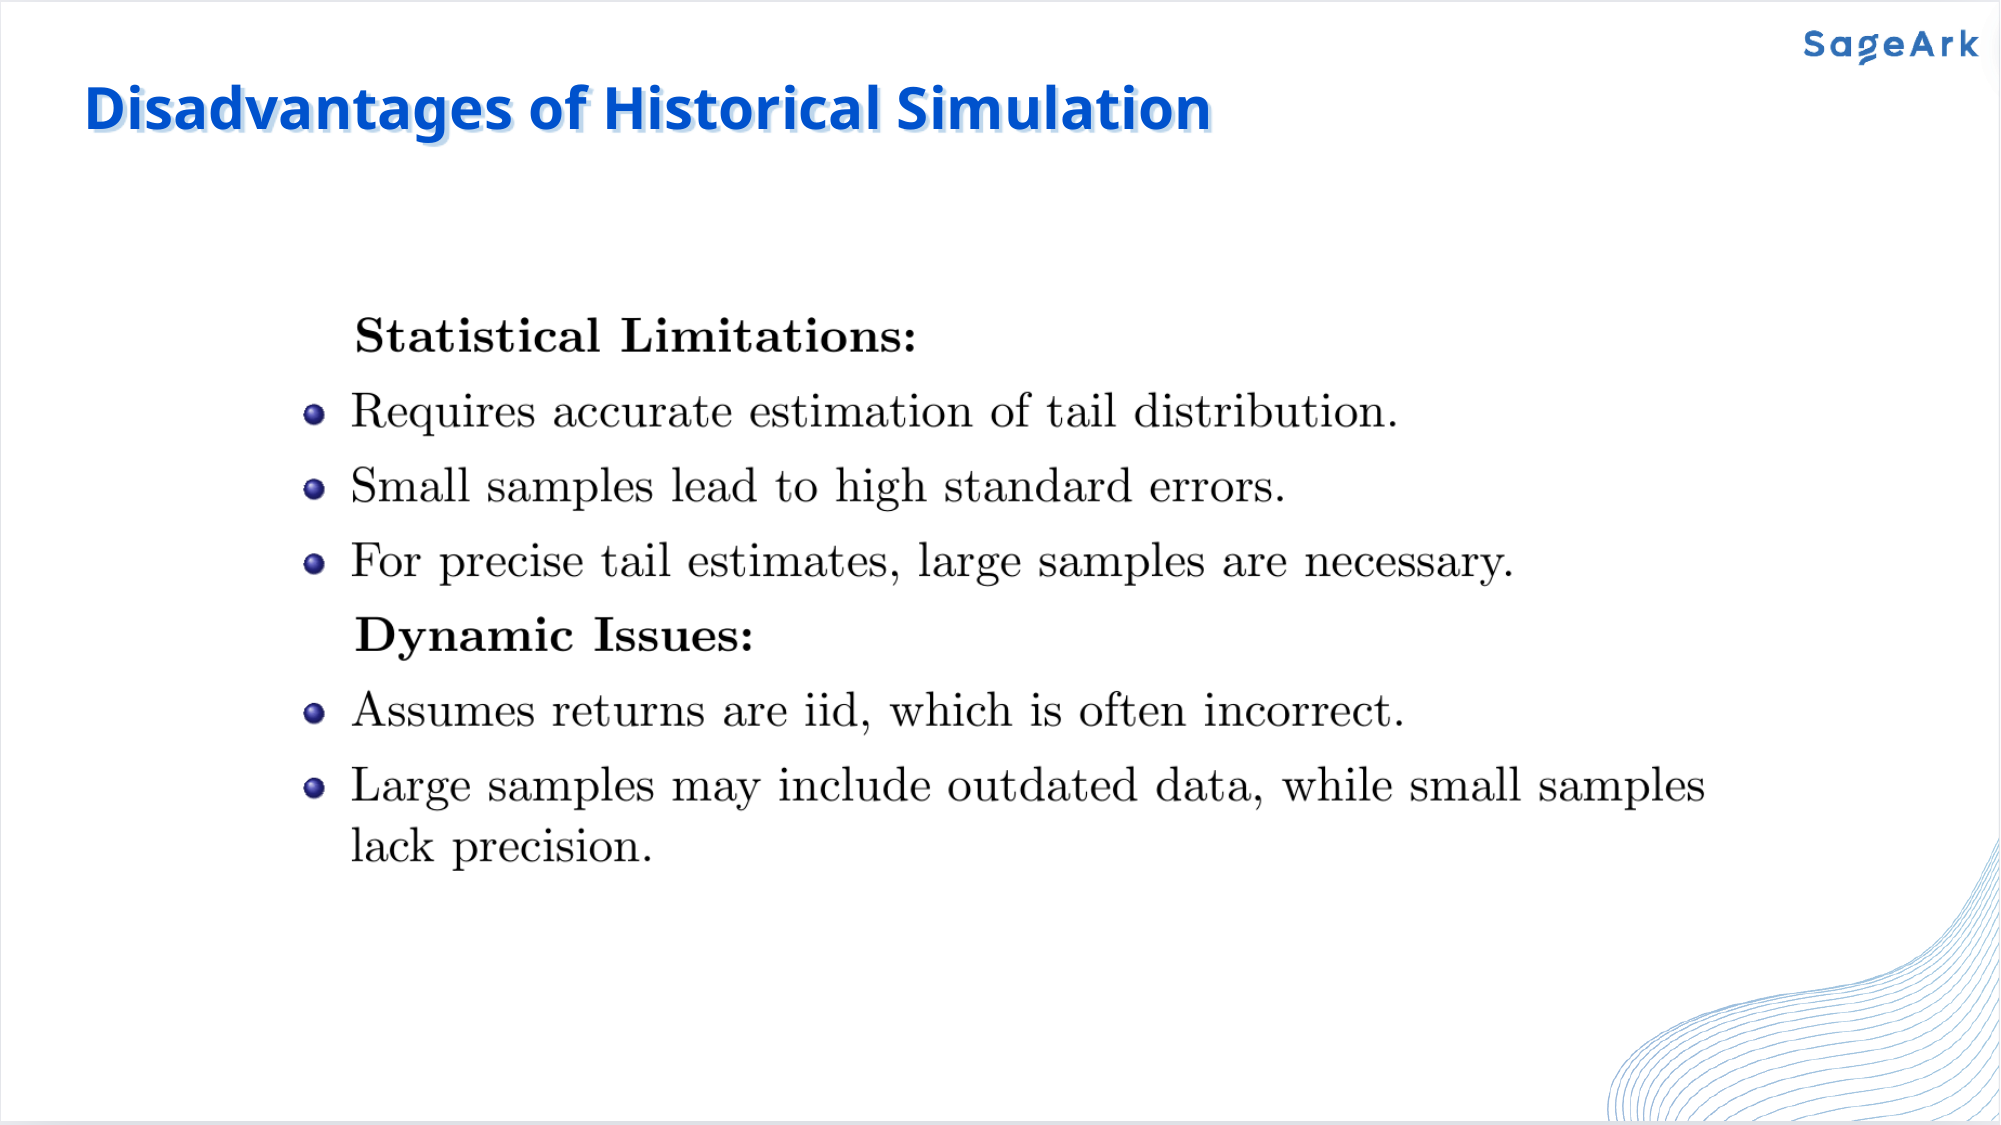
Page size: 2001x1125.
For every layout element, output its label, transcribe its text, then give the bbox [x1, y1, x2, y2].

picture [0, 0, 2001, 1125]
title Disadvantages of Historical Simulation [68, 51, 1794, 170]
